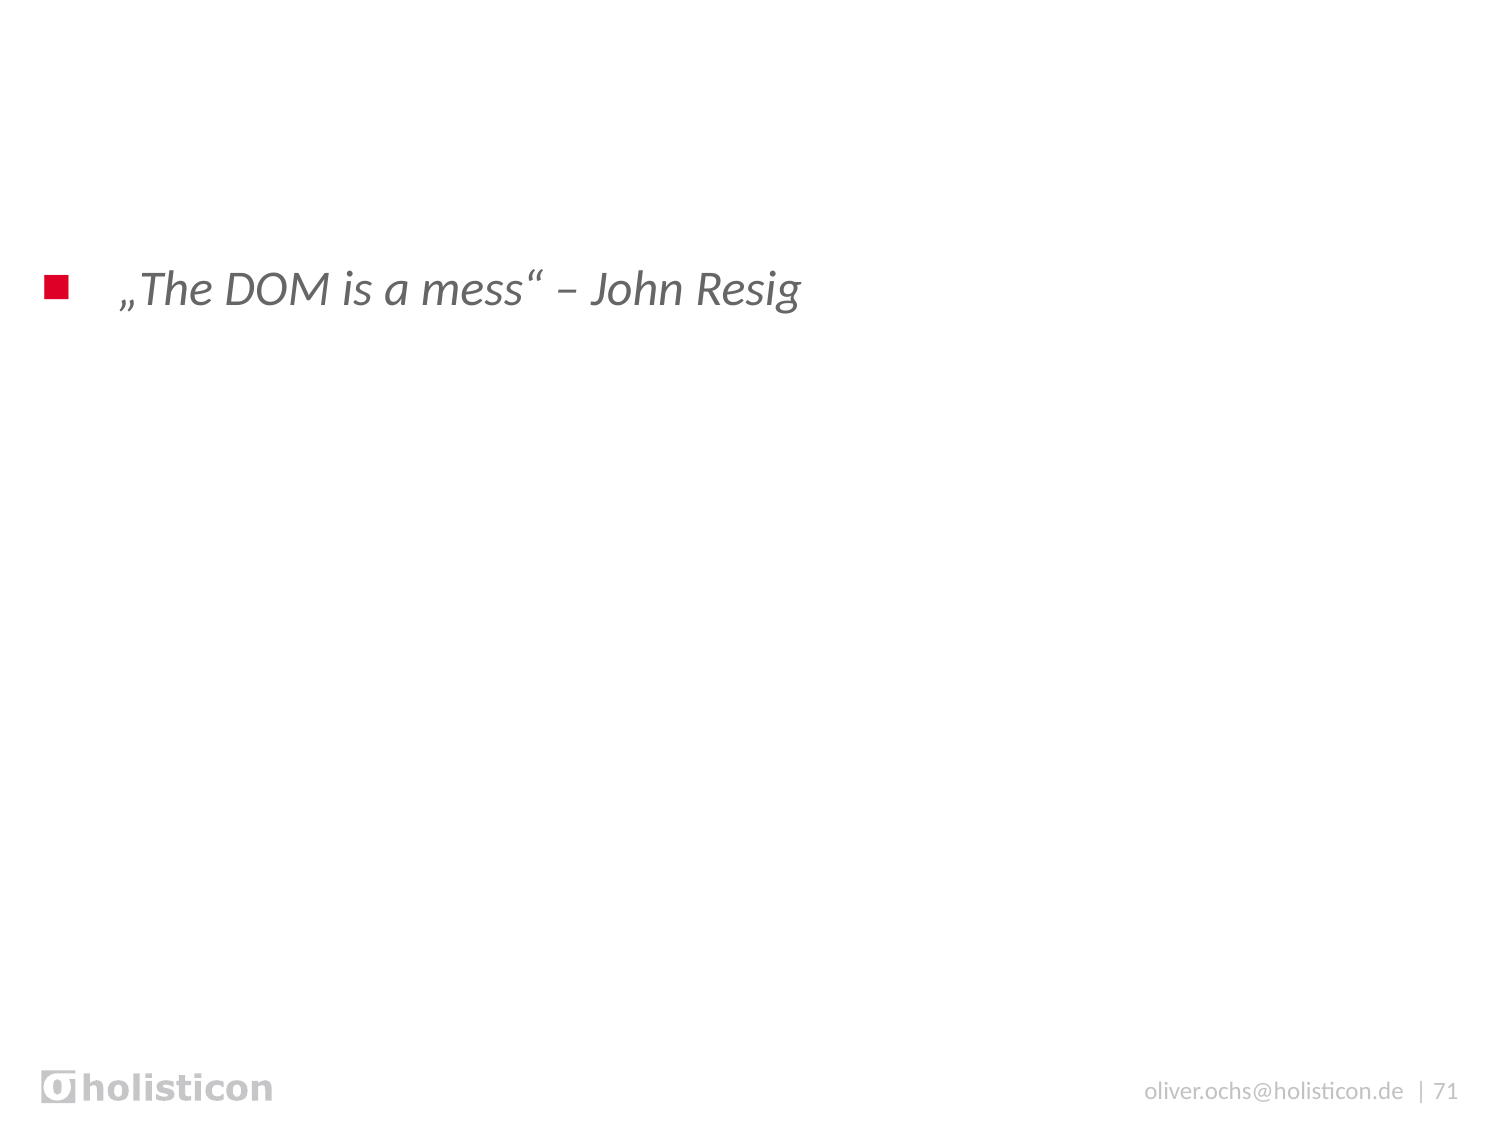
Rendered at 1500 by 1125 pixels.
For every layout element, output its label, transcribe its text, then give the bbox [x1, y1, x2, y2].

list „The DOM is a mess“ – John Resig [41, 255, 1436, 973]
